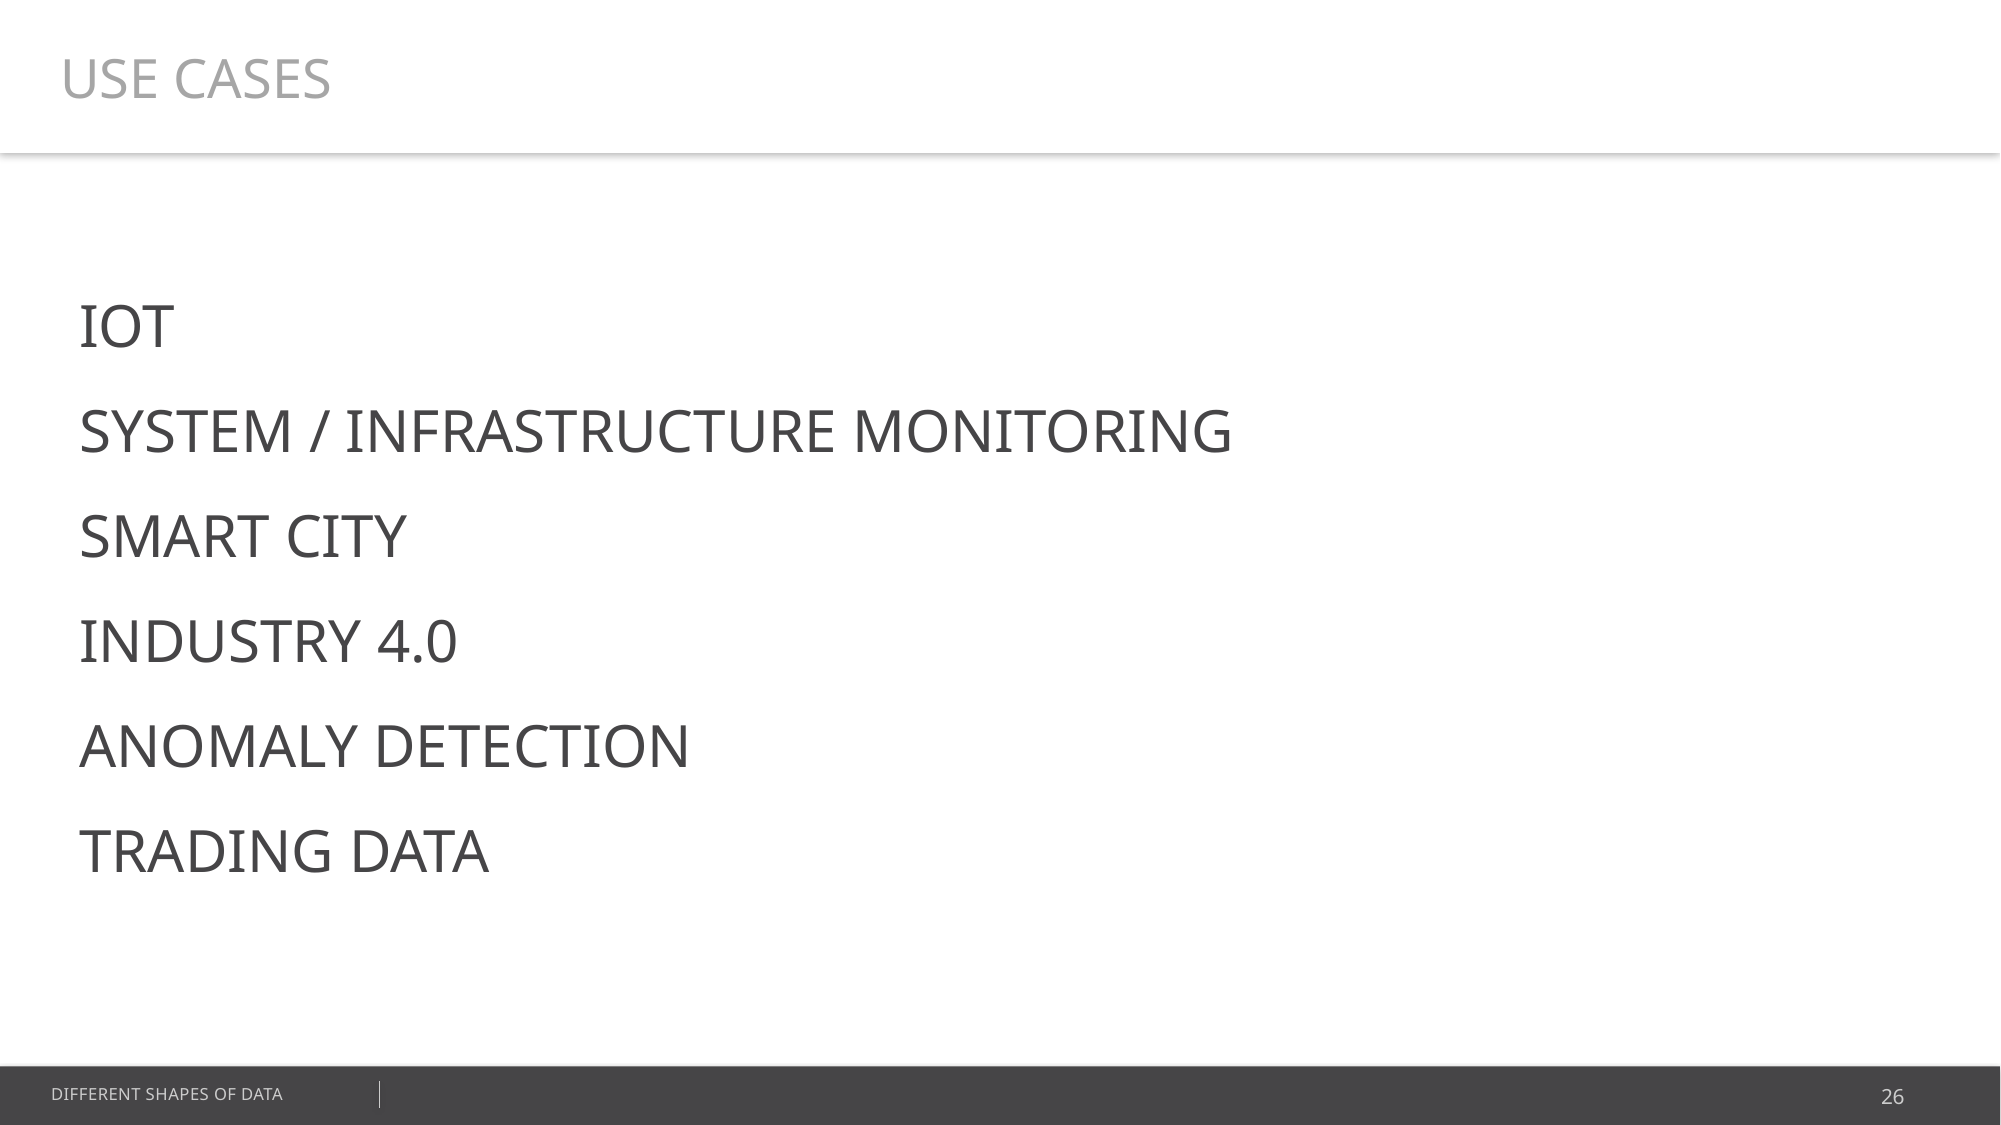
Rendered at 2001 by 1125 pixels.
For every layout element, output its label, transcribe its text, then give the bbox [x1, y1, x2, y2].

list USE CASES [0, 0, 2000, 153]
text_box IOT SYSTEM / INFRASTRUCTURE MONITORING SMART CITY INDUSTRY 4.0 ANOMALY DETECTION TRADING DATA [64, 246, 1250, 962]
